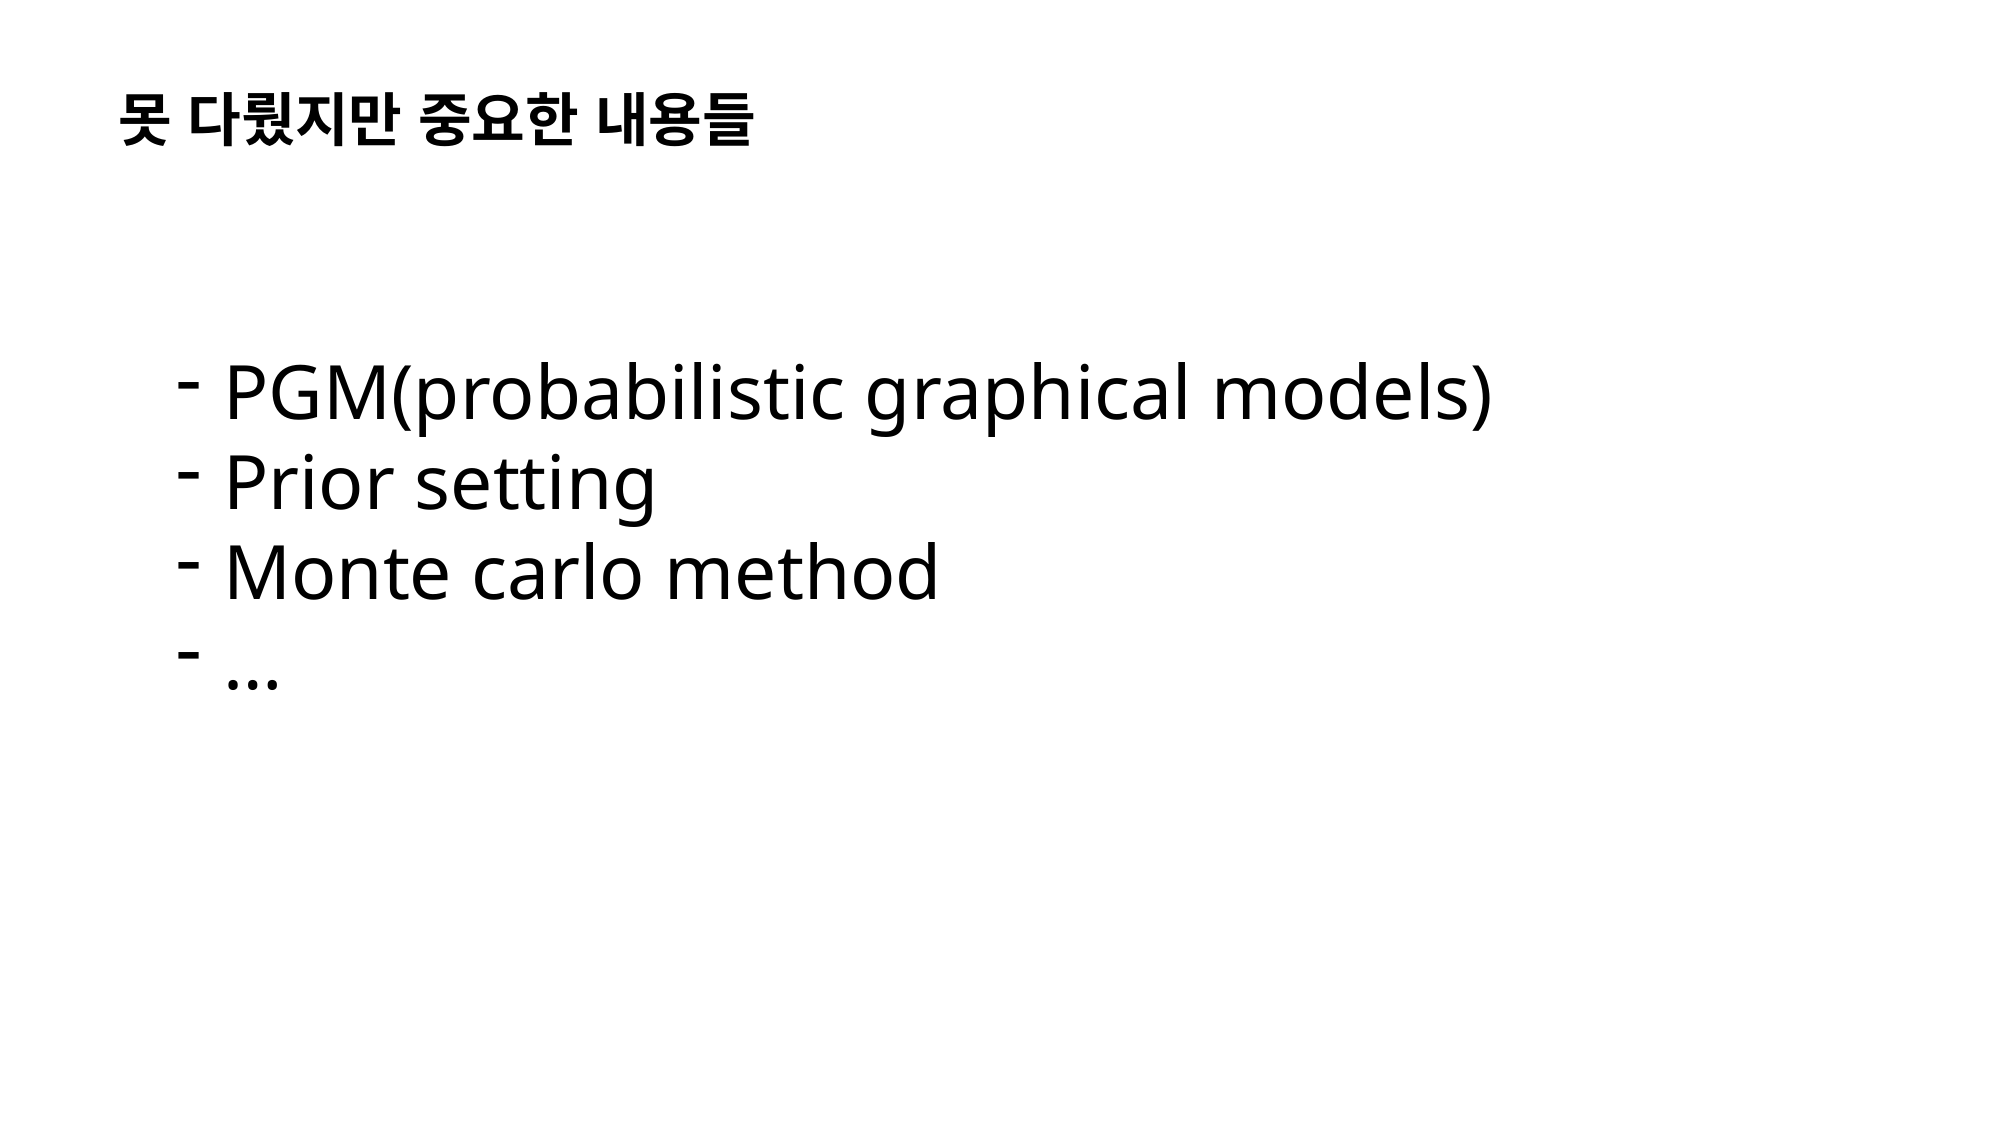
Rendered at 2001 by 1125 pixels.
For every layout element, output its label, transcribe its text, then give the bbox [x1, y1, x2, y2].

text_box 못 다뤘지만 중요한 내용들 [103, 83, 1145, 162]
text_box PGM(probabilistic graphical models) Prior setting Monte carlo method … [161, 336, 1762, 712]
